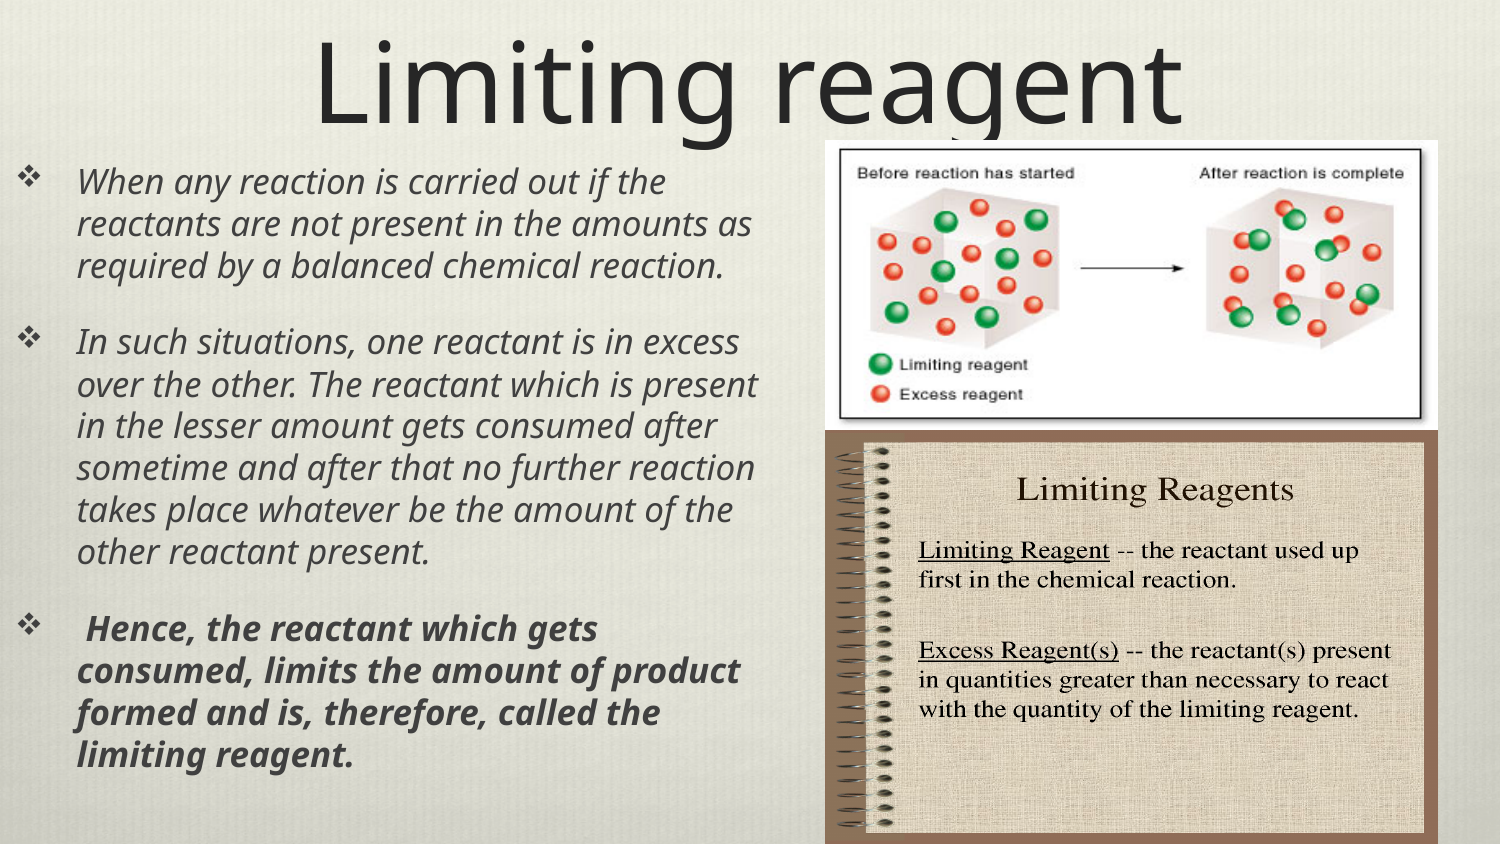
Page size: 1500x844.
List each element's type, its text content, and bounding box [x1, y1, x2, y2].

picture [823, 139, 1439, 844]
title Limiting reagent [0, 16, 1498, 141]
list When any reaction is carried out if the reactants are not present in the amounts as required by a balanced chemical reaction. In such situations, one reactant is in excess over the other. The reactant which is present in the lesser amount gets consumed after sometime and after that no further reaction takes place whatever be the amount of the other reactant present. Hence, the reactant which gets consumed, limits the amount of product formed and is, therefore, called the limiting reagent. [0, 151, 788, 844]
